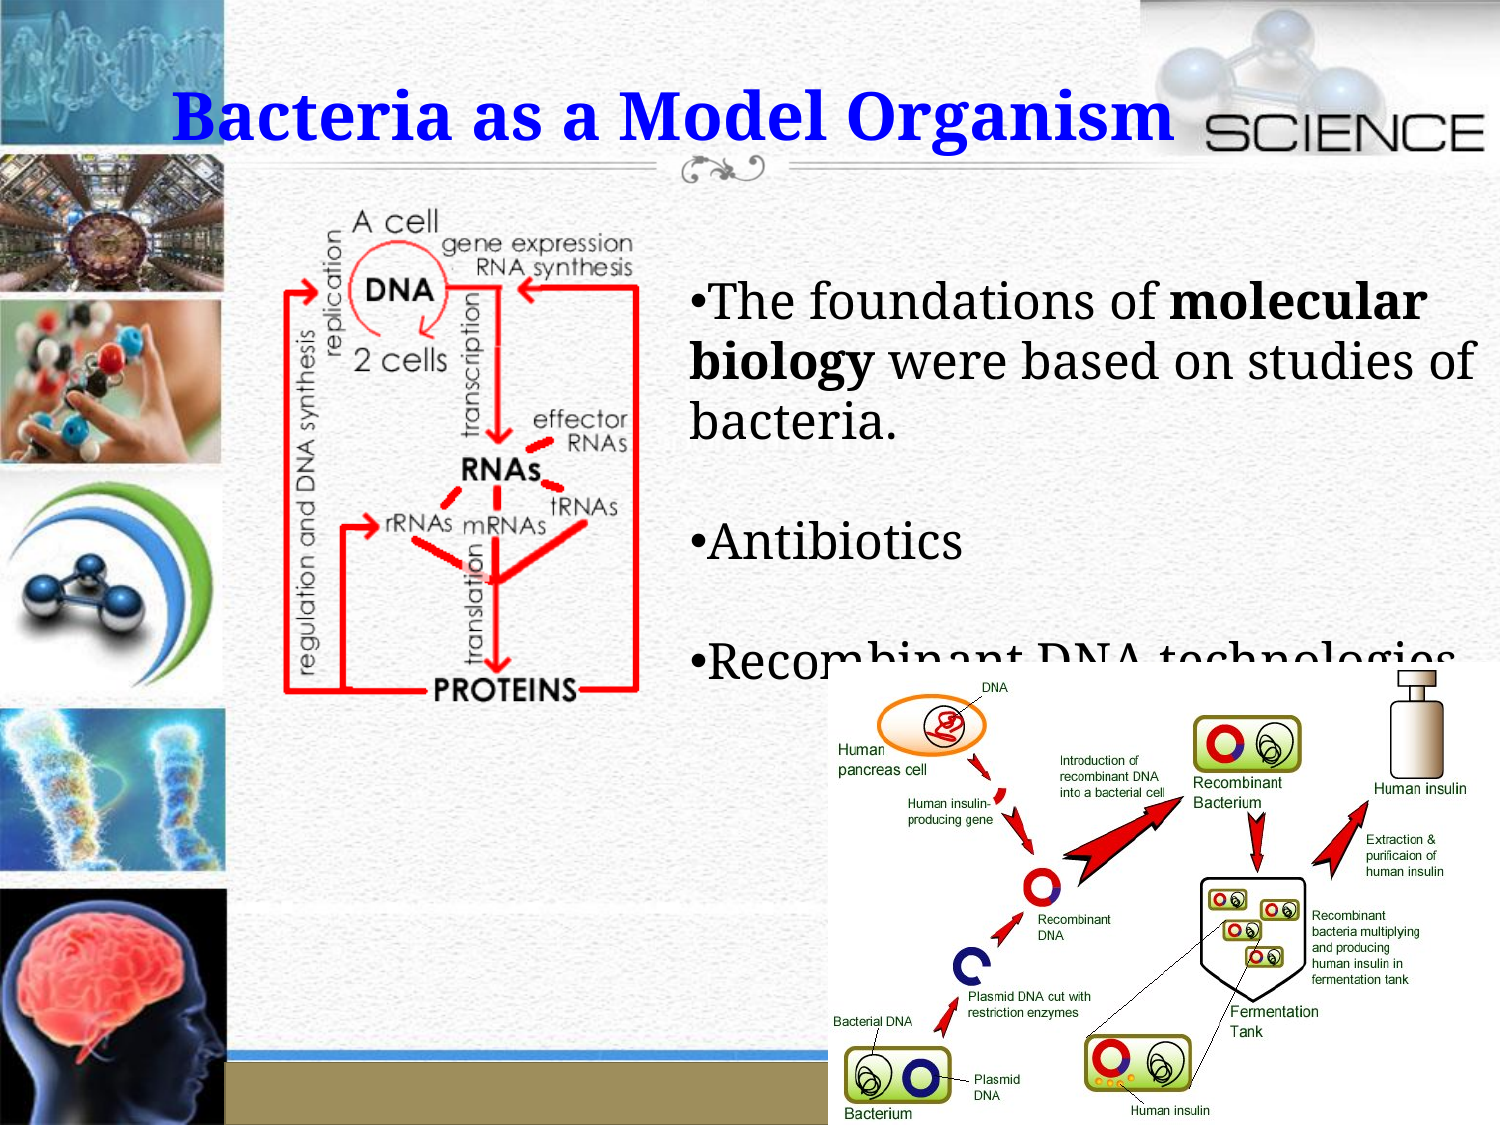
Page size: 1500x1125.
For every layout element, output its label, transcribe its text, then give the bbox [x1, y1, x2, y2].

text_box Bacteria as a Model Organism [156, 66, 1192, 162]
picture [0, 0, 1500, 1125]
text_box [224, 1062, 827, 1125]
text_box The foundations of molecular biology were based on studies of bacteria. Antibiotics Recombinant DNA technologies [674, 262, 1500, 698]
